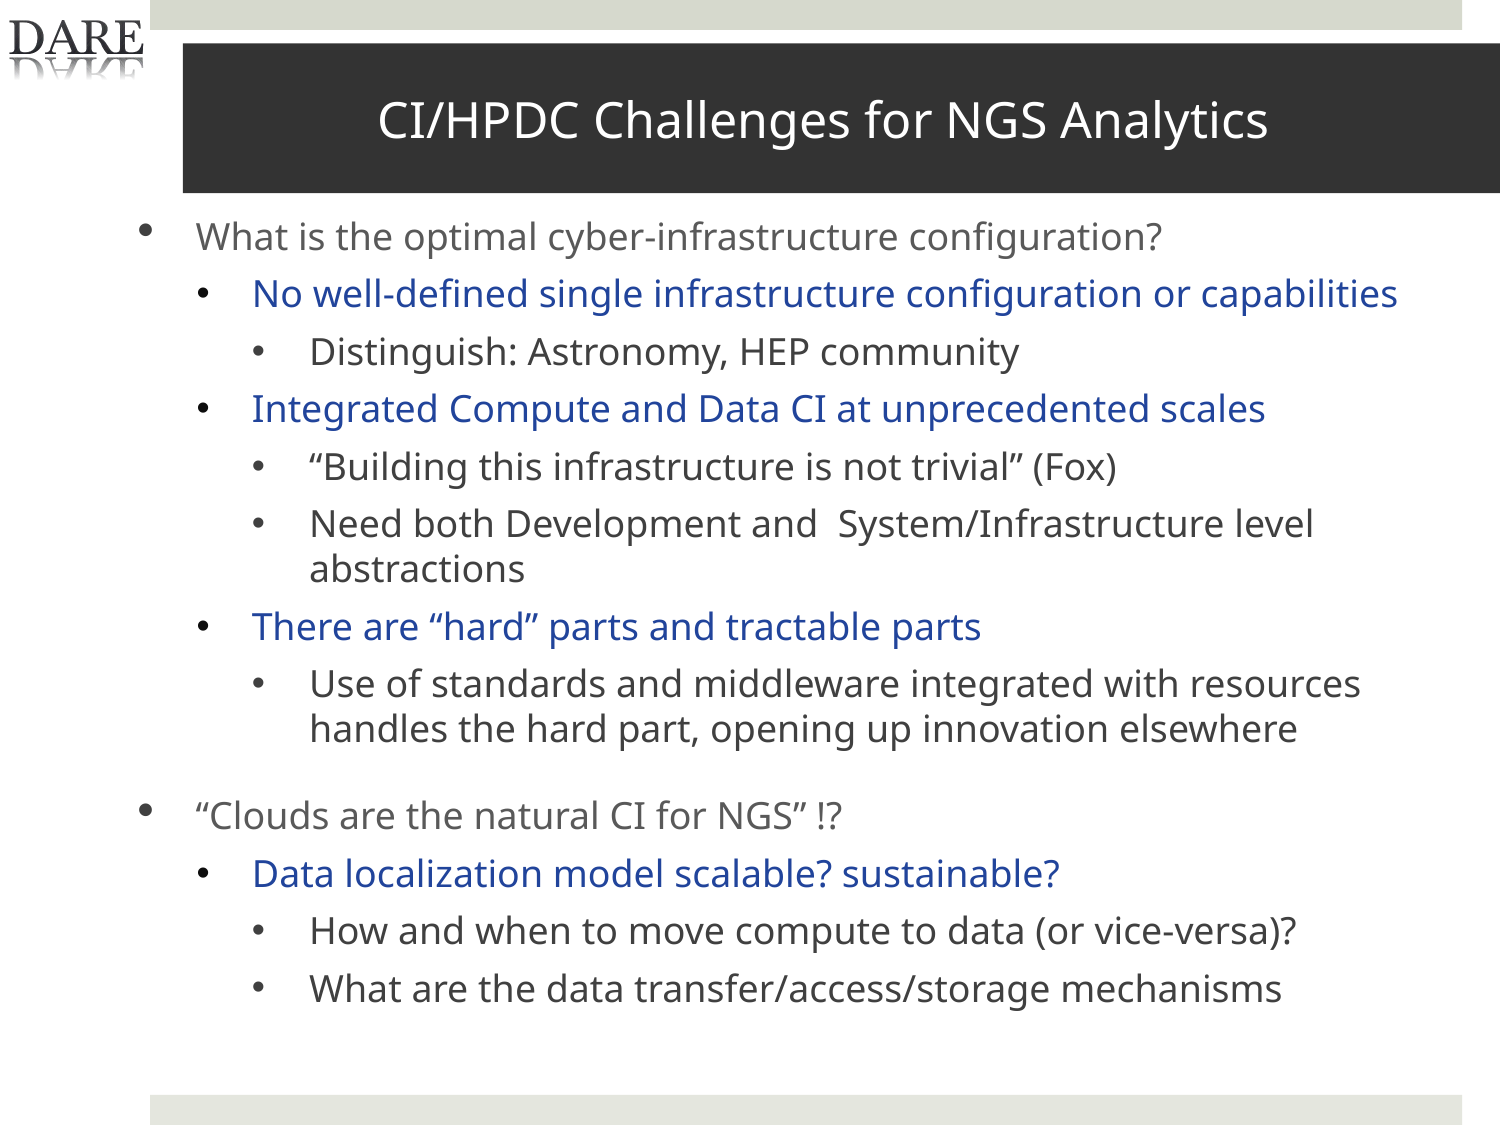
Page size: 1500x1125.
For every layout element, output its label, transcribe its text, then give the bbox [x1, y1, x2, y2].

picture [0, 1, 152, 91]
list What is the optimal cyber-infrastructure configuration? No well-defined single infrastructure configuration or capabilities Distinguish: Astronomy, HEP community Integrated Compute and Data CI at unprecedented scales “Building this infrastructure is not trivial” (Fox) Need both Development and System/Infrastructure level abstractions There are “hard” parts and tractable parts Use of standards and middleware integrated with resources handles the hard part, opening up innovation elsewhere “Clouds are the natural CI for NGS” !? Data localization model scalable? sustainable? How and when to move compute to data (or vice-versa)? What are the data transfer/access/storage mechanisms [124, 205, 1432, 962]
title CI/HPDC Challenges for NGS Analytics [182, 43, 1500, 194]
